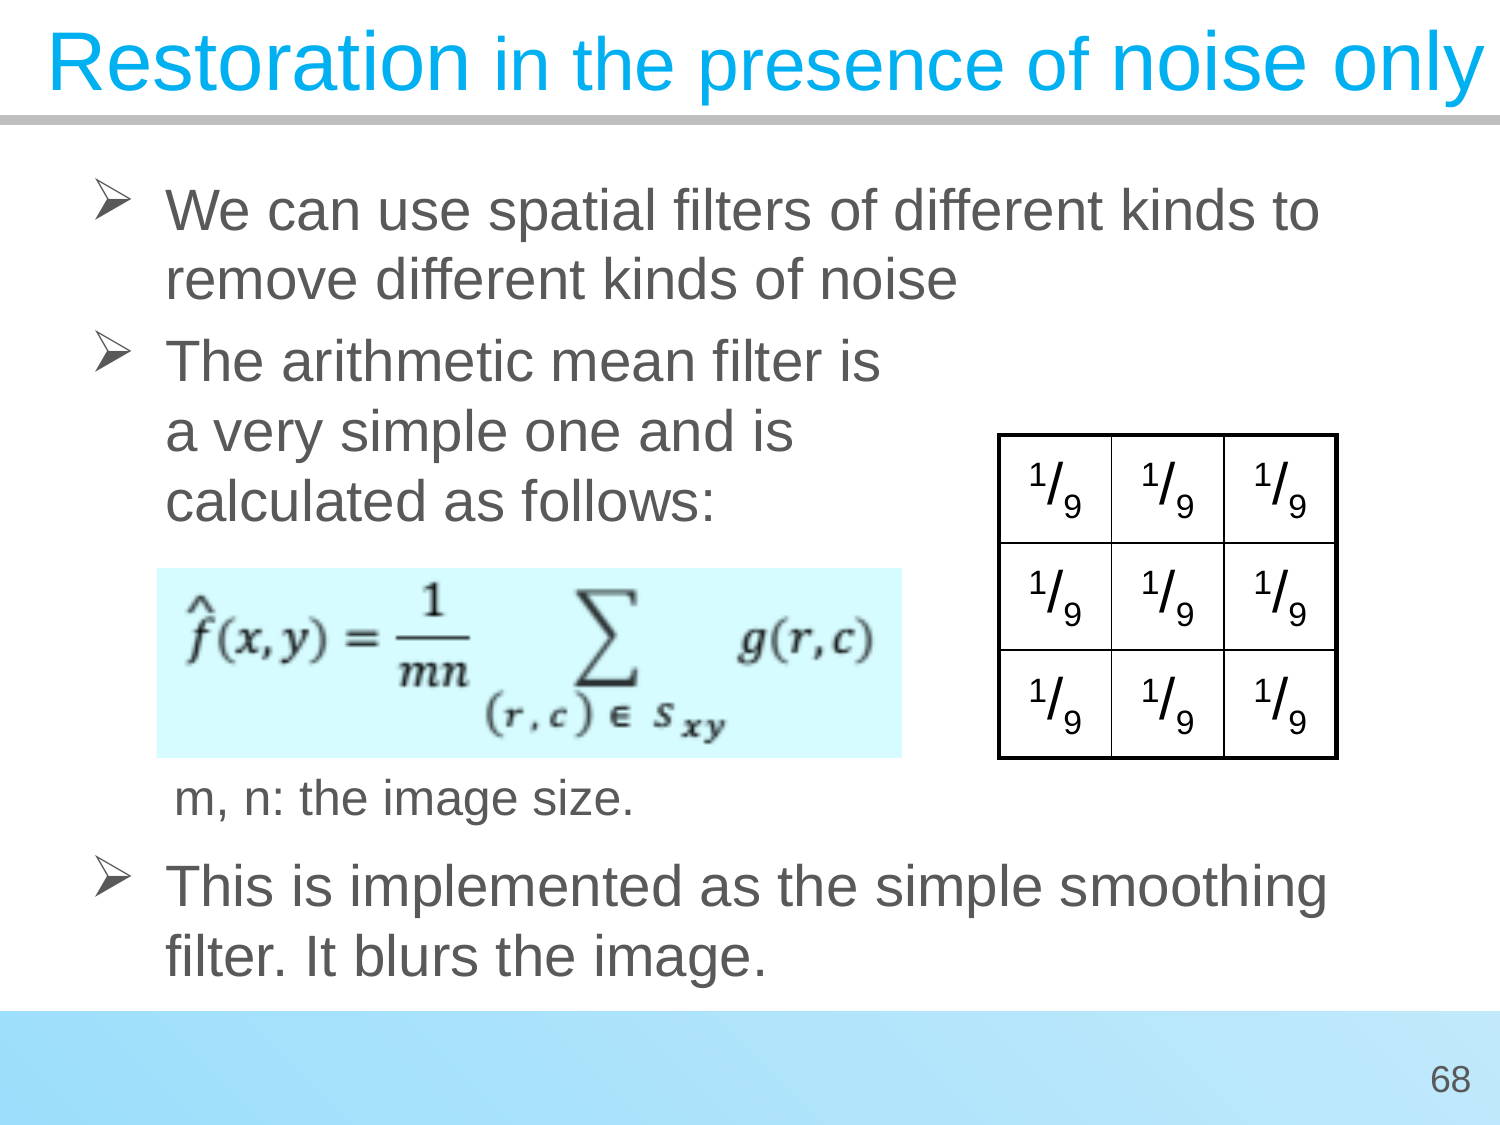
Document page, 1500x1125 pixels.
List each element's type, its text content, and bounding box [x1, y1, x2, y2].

table_header 1/9 [1112, 437, 1223, 542]
table_cell 1/9 [1001, 651, 1111, 756]
table_cell 1/9 [1001, 544, 1111, 649]
text_box Restoration in the presence of noise only [0, 0, 1500, 121]
table_header 1/9 [1001, 437, 1111, 542]
table_cell 1/9 [1225, 544, 1334, 649]
table_cell 1/9 [1112, 544, 1223, 649]
table_cell 1/9 [1112, 651, 1223, 756]
table_header 1/9 [1225, 437, 1334, 542]
table_cell 1/9 [1225, 651, 1334, 756]
list We can use spatial filters of different kinds to remove different kinds of noise The arithmetic mean filter is a very simple one and is calculated as follows: m, n: the image size. This is implemented as the simple smoothing filter. It blurs the image. [75, 164, 1425, 1012]
picture [156, 568, 903, 759]
